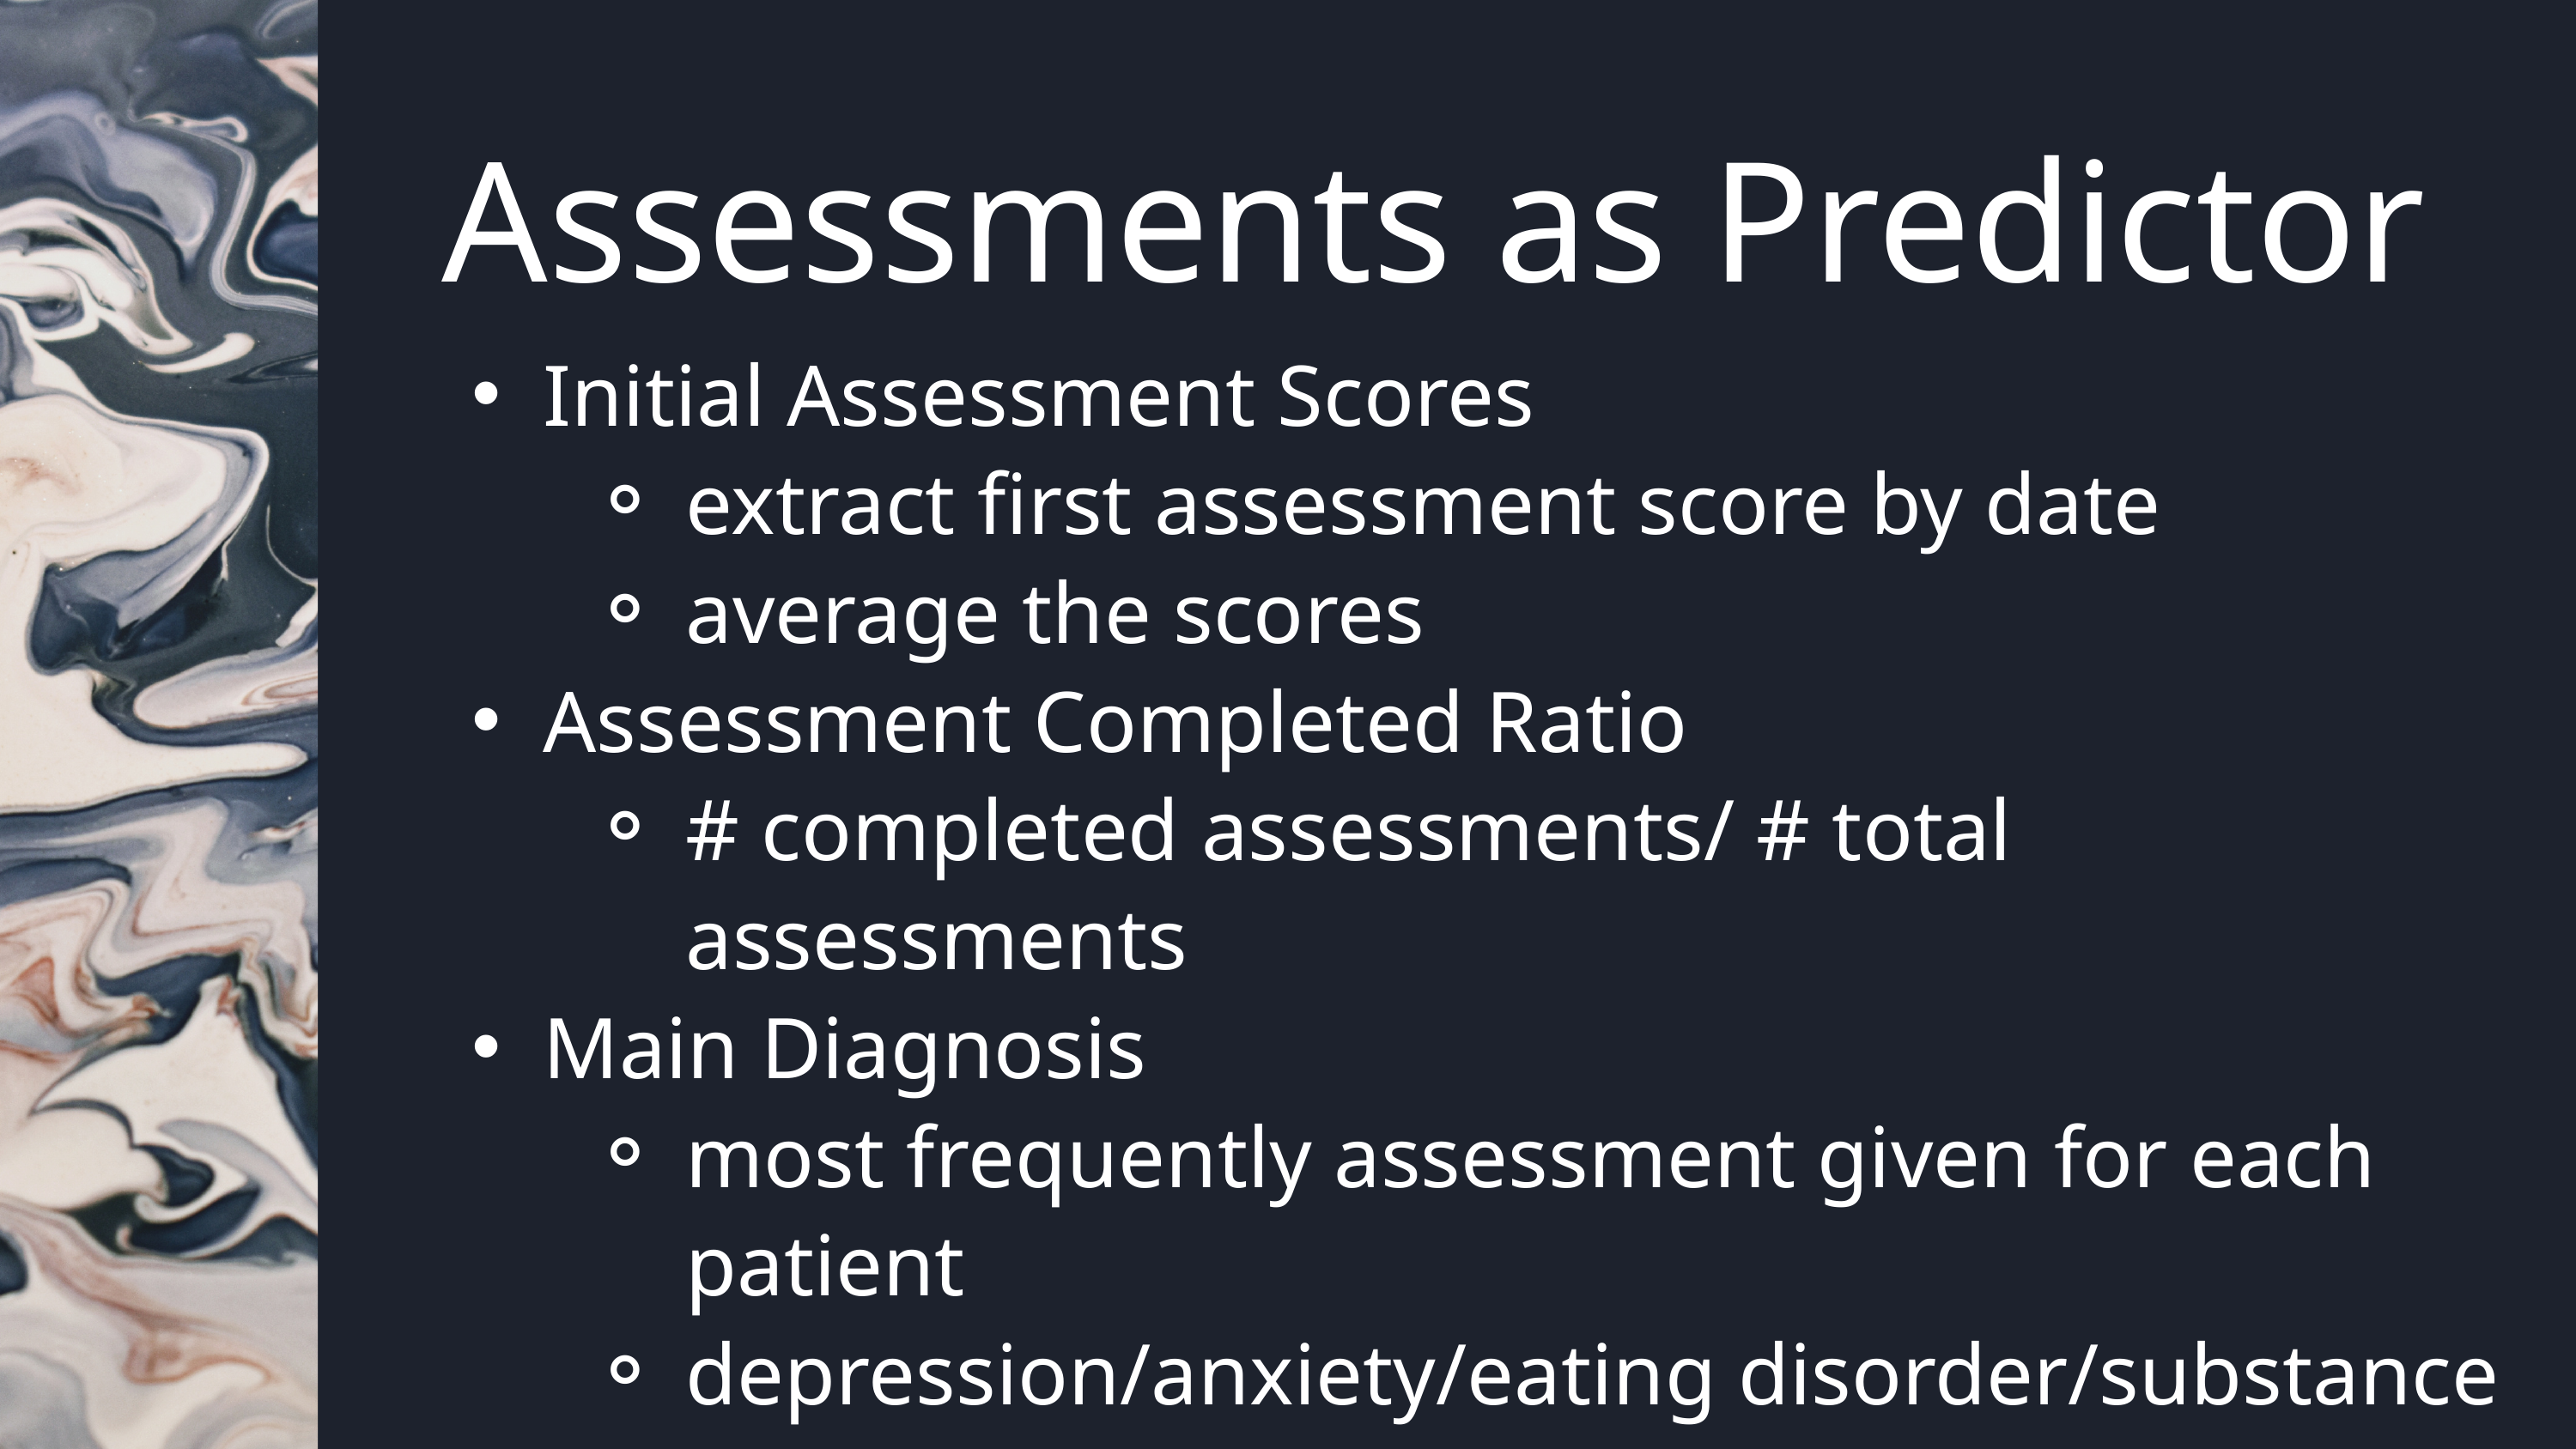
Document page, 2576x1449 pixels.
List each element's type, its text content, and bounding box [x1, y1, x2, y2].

text_box Assessments as Predictor [441, 115, 2461, 315]
text_box [0, 0, 319, 1449]
text_box Initial Assessment Scores extract first assessment score by date average the scores Assessment Completed Ratio # completed assessments/ # total assessments Main Diagnosis most frequently assessment given for each patient depression/anxiety/eating disorder/substance addiction/post-traumatic stress disorder etc challenges [401, 333, 2507, 1449]
